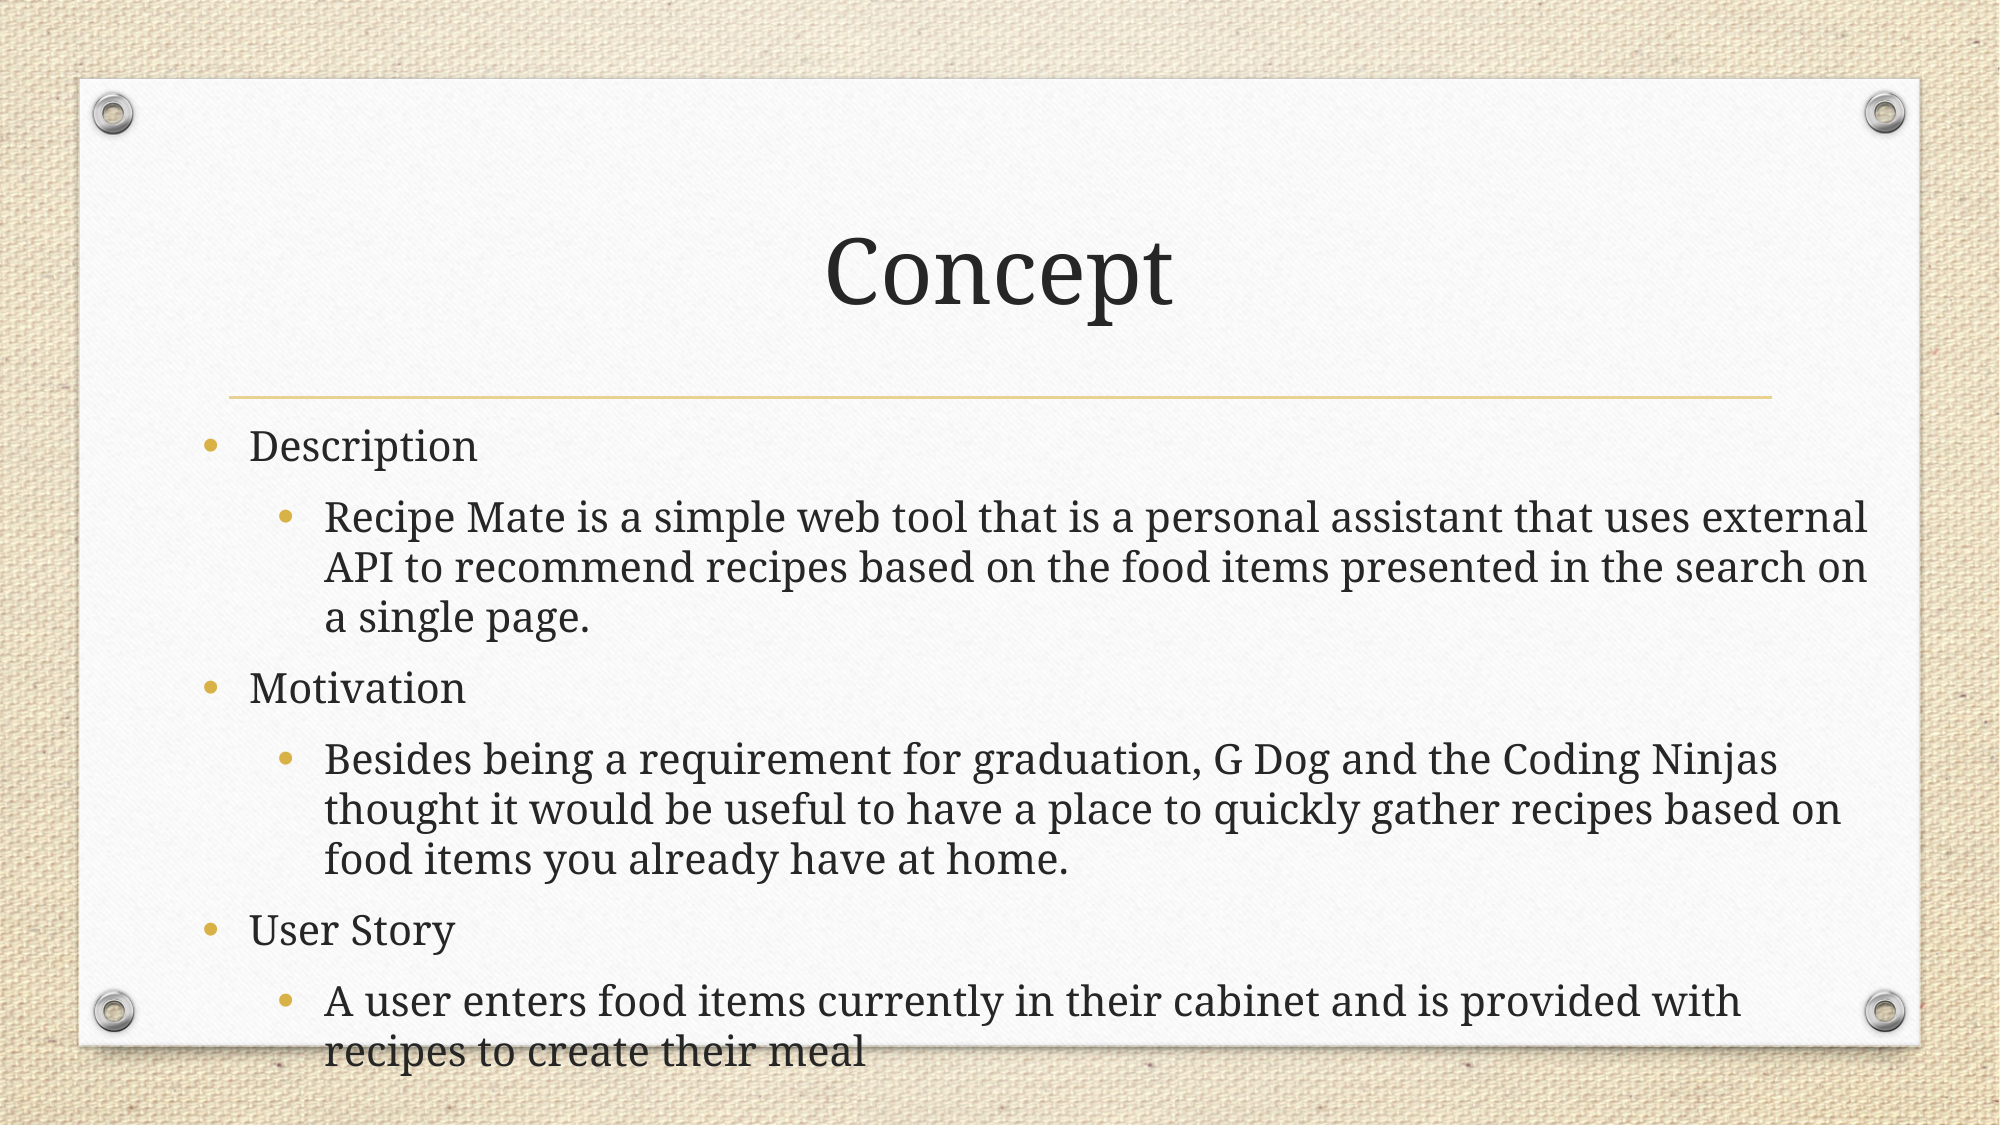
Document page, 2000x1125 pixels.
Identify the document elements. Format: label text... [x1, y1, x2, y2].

list Description Recipe Mate is a simple web tool that is a personal assistant that uses external API to recommend recipes based on the food items presented in the search on a single page. Motivation Besides being a requirement for graduation, G Dog and the Coding Ninjas thought it would be useful to have a place to quickly gather recipes based on food items you already have at home. User Story A user enters food items currently in their cabinet and is provided with recipes to create their meal [187, 412, 1900, 1038]
title Concept [212, 161, 1787, 375]
picture [0, 0, 2000, 1125]
